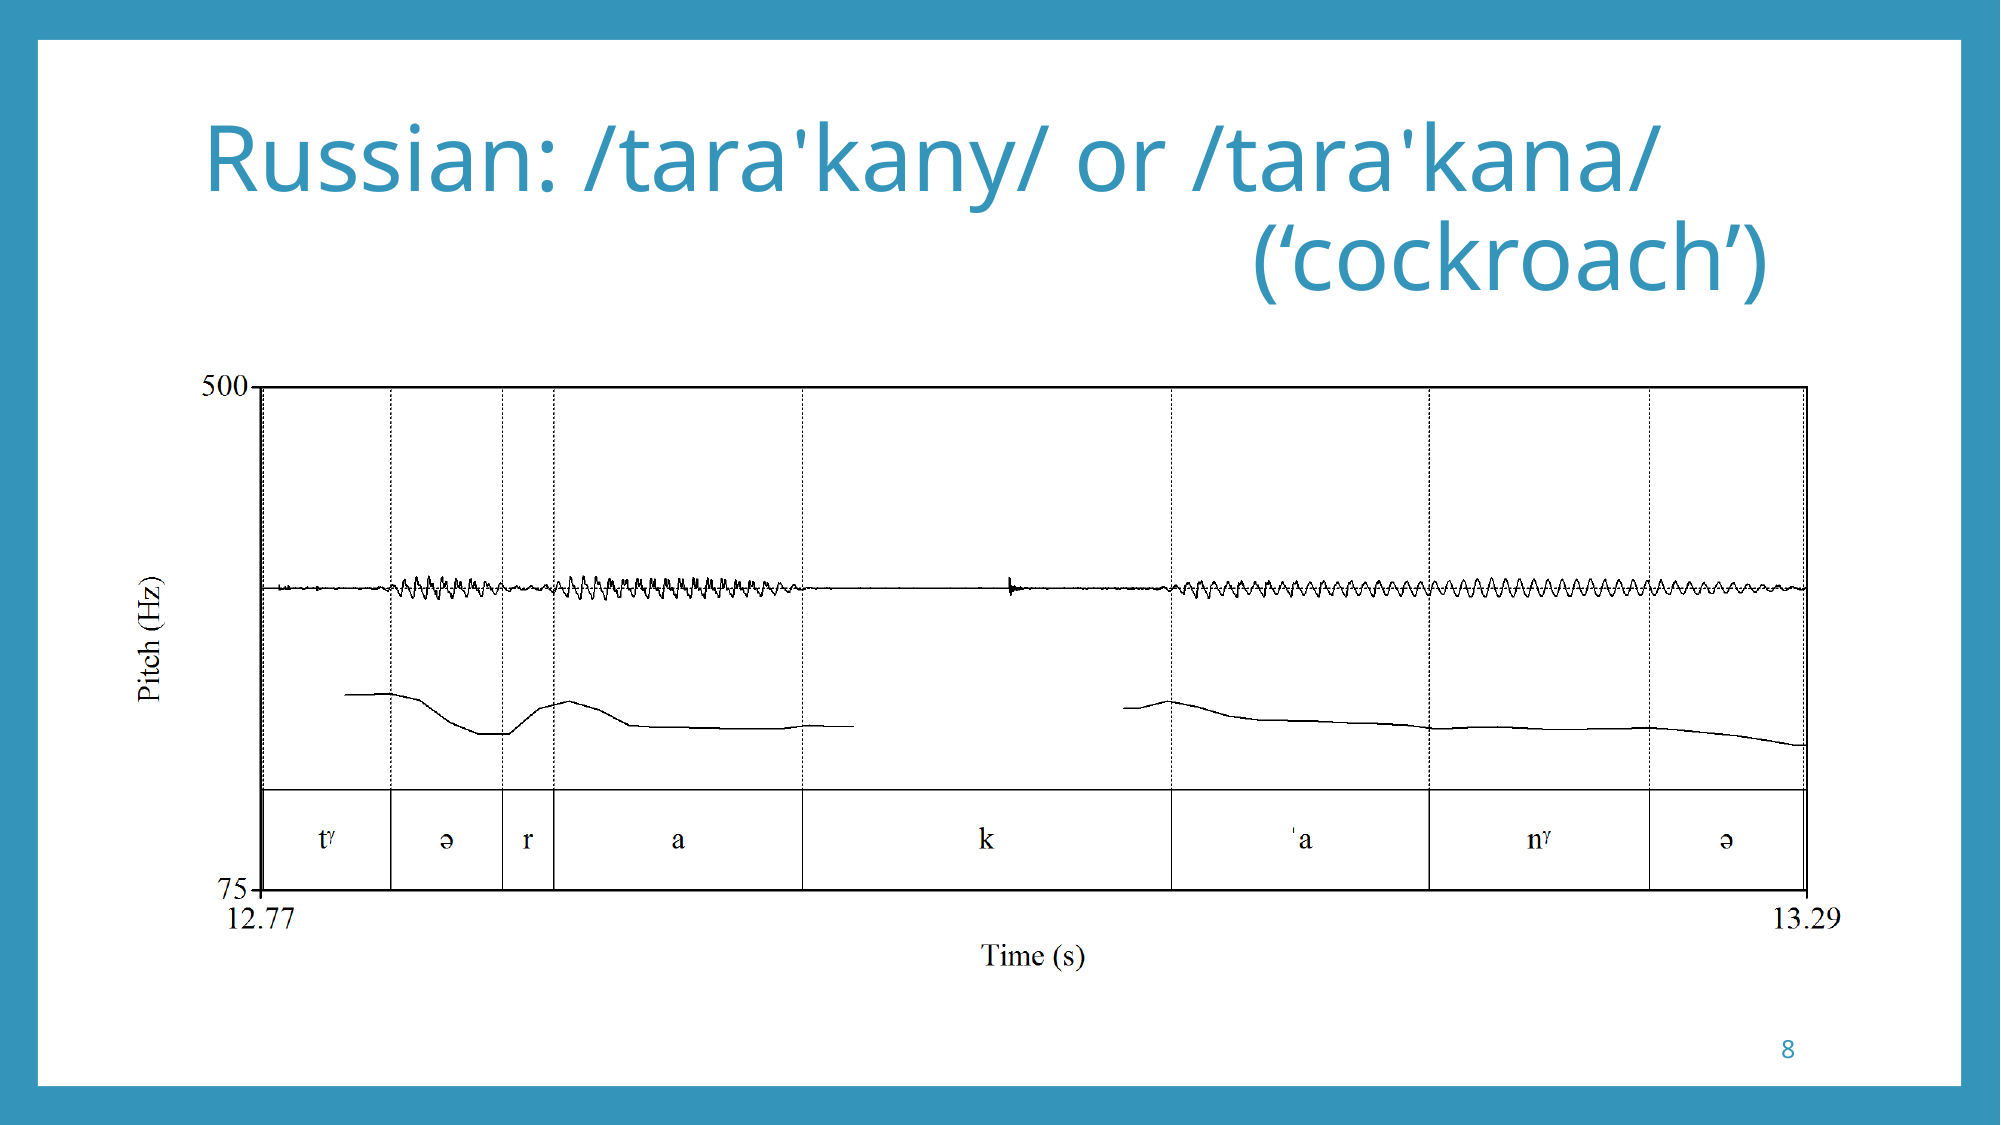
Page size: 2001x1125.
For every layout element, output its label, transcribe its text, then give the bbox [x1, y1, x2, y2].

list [128, 298, 1938, 978]
slide_number 8 [1530, 1020, 1811, 1081]
title Russian: /tara'kany/ or /tara'kana/ (‘cockroach’) [187, 99, 1808, 298]
